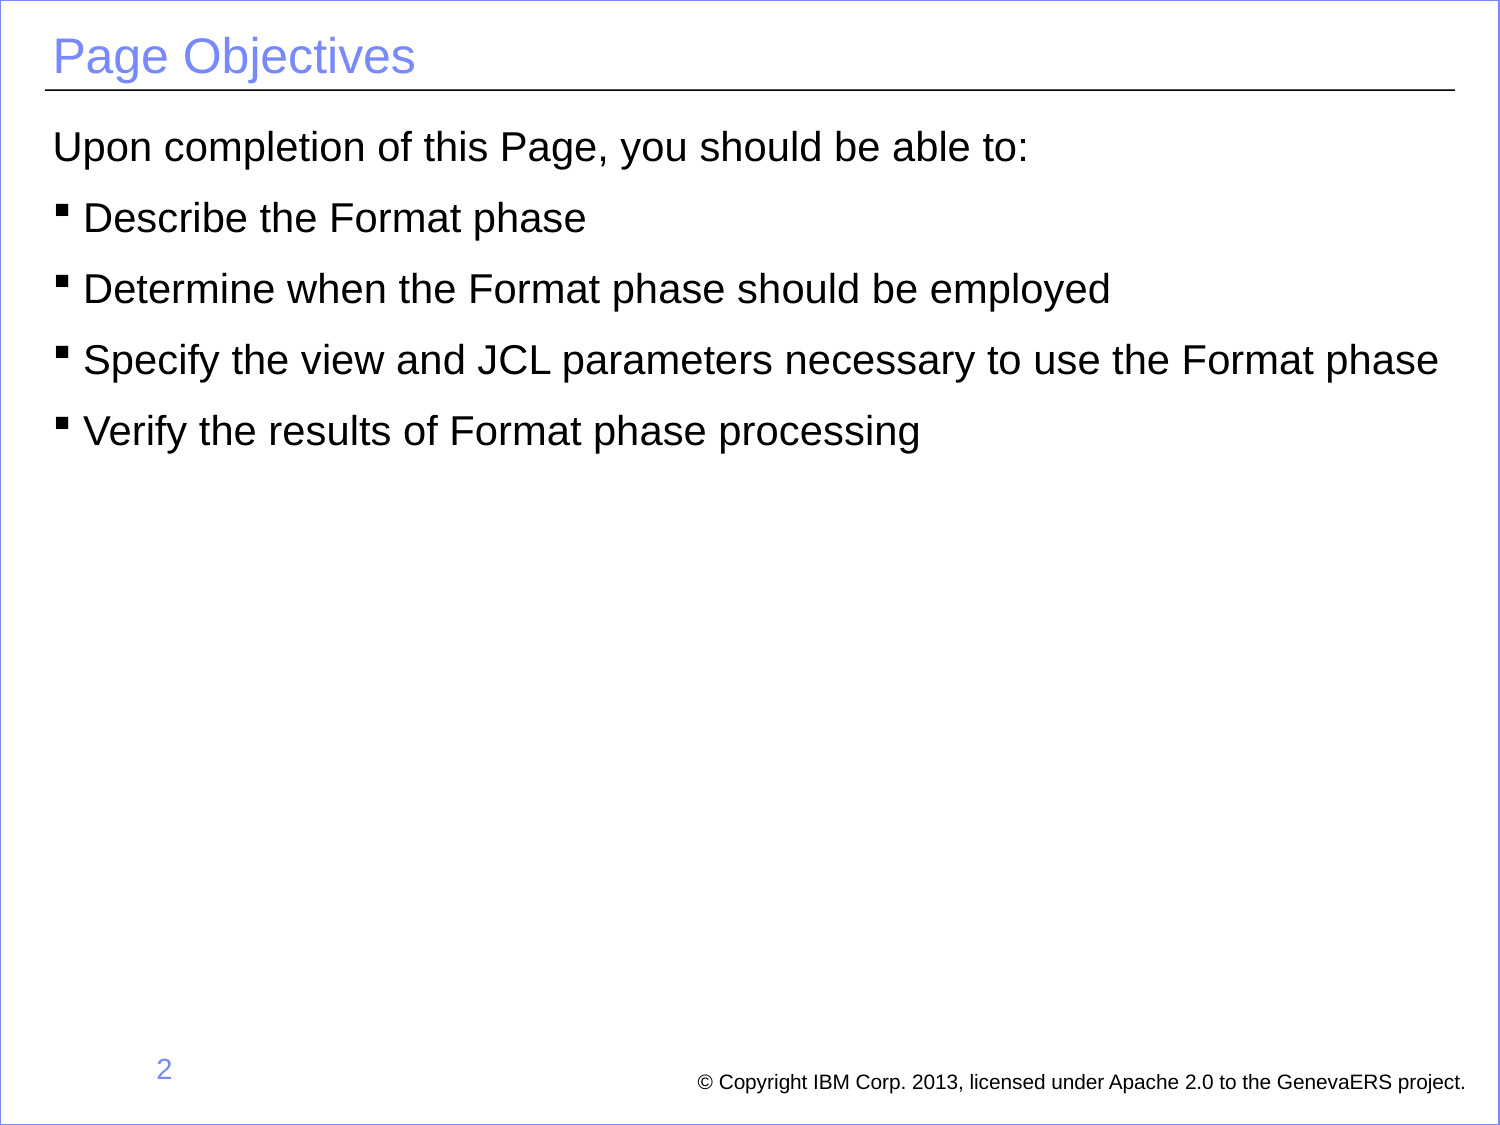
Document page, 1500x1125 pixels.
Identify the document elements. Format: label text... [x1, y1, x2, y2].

slide_number 2 [37, 1046, 188, 1125]
title Page Objectives [37, 22, 1321, 112]
list Upon completion of this Page, you should be able to: Describe the Format phase Determine when the Format phase should be employed Specify the view and JCL parameters necessary to use the Format phase Verify the results of Format phase processing [37, 112, 1463, 675]
